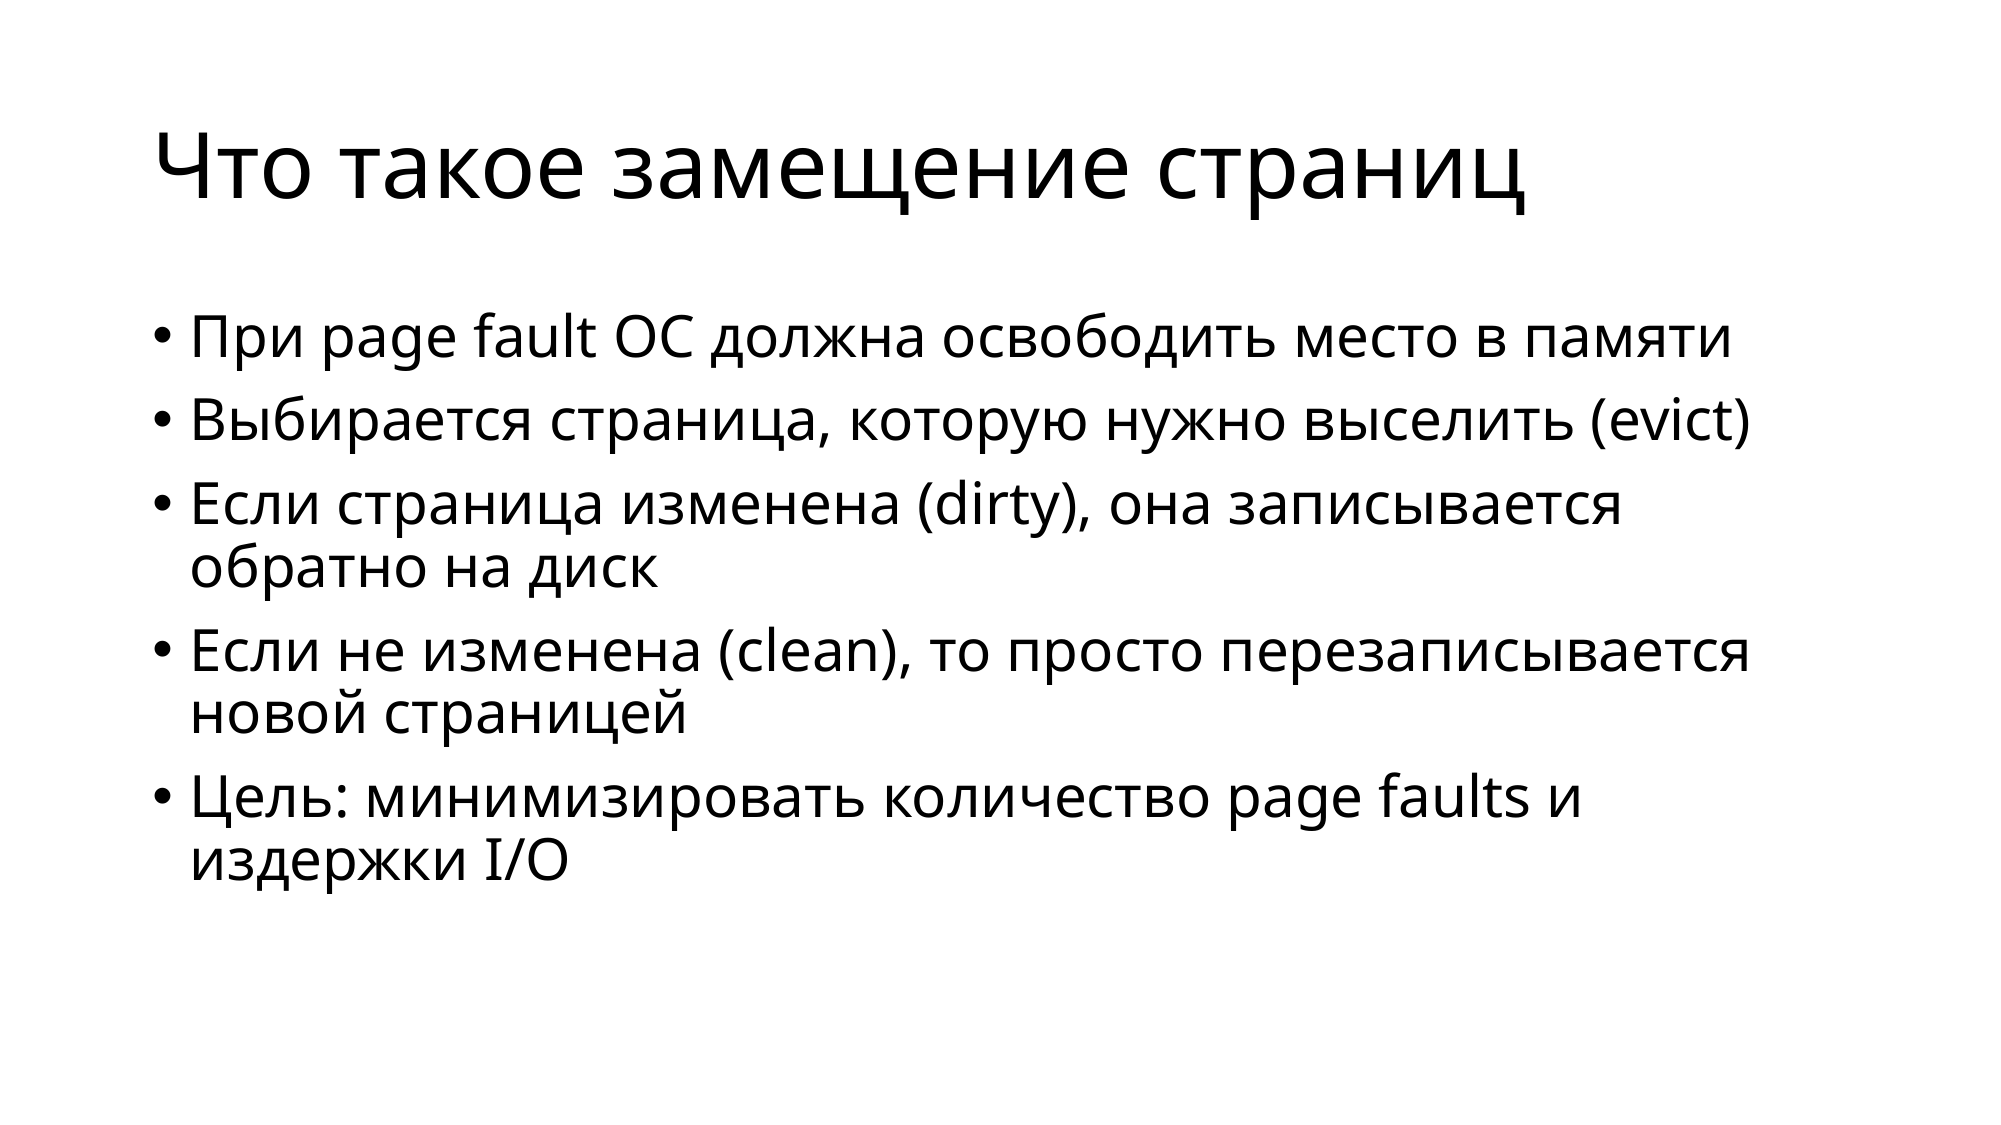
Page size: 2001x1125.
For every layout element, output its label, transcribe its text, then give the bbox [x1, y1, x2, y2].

title Что такое замещение страниц [137, 59, 1863, 278]
list При page fault ОС должна освободить место в памяти Выбирается страница, которую нужно выселить (evict) Если страница изменена (dirty), она записывается обратно на диск Если не изменена (clean), то просто перезаписывается новой страницей Цель: минимизировать количество page faults и издержки I/O [137, 299, 1863, 1014]
